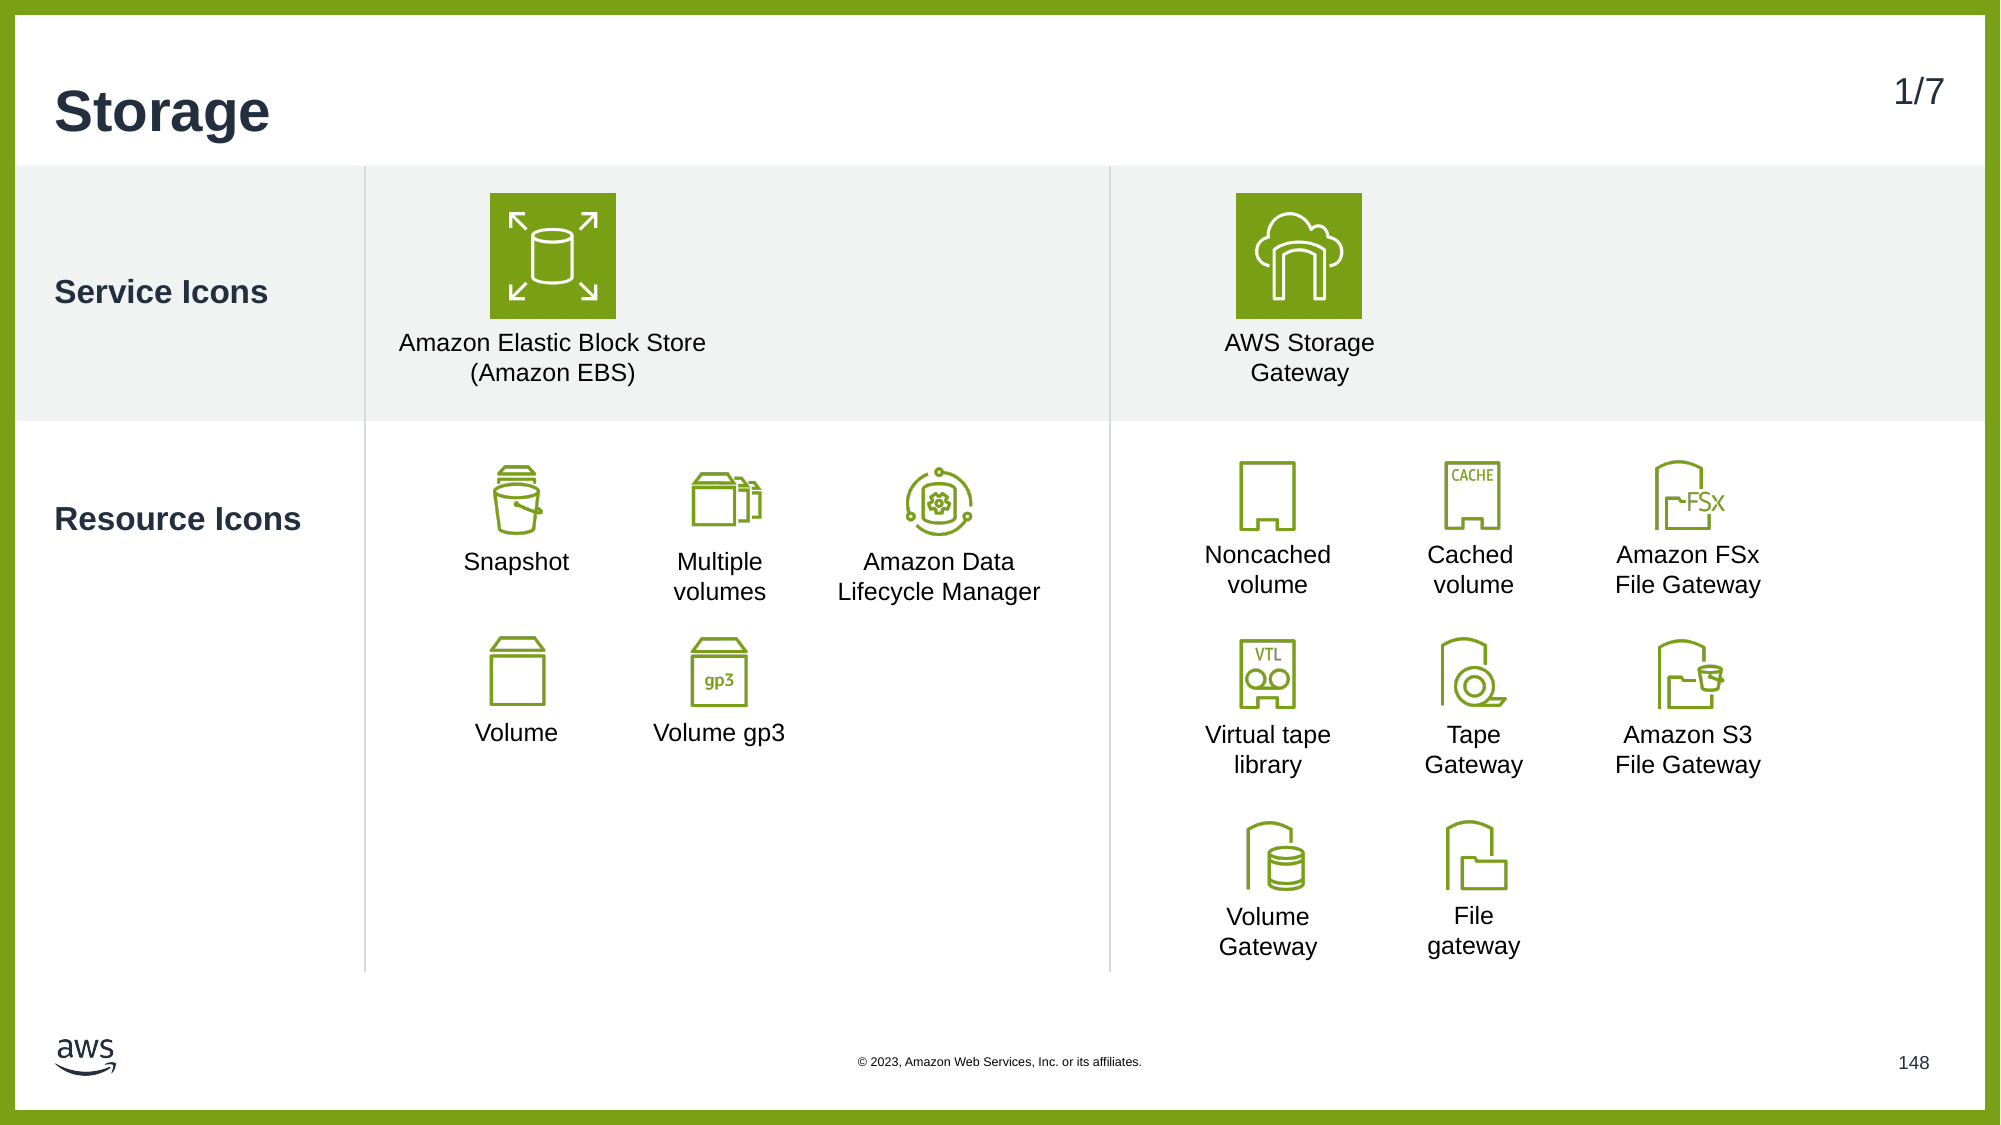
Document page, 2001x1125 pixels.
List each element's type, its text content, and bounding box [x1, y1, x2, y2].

text_box Volume Gateway [1175, 893, 1361, 968]
text_box Volume [423, 708, 611, 754]
picture [1236, 193, 1362, 319]
picture [1230, 458, 1306, 534]
text_box Cached volume [1395, 531, 1553, 606]
picture [901, 464, 977, 540]
picture [681, 634, 757, 710]
list 1/7 [1693, 59, 1961, 166]
text_box Noncached volume [1175, 531, 1361, 606]
text_box Amazon Data Lifecycle Manager [817, 538, 1062, 613]
text_box Snapshot [423, 537, 611, 583]
title Storage [39, 59, 1457, 166]
picture [480, 633, 556, 709]
picture [55, 1039, 116, 1076]
text_box Amazon Elastic Block Store (Amazon EBS) [369, 319, 737, 394]
picture [1436, 634, 1512, 710]
picture [1652, 457, 1728, 533]
text_box Multiple volumes [626, 538, 814, 614]
slide_number 148 [1494, 1031, 1945, 1092]
text_box Tape Gateway [1395, 711, 1553, 786]
text_box AWS Storage Gateway [1119, 318, 1481, 394]
picture [688, 461, 764, 537]
text_box Amazon S3 File Gateway [1589, 711, 1788, 786]
text_box Volume gp3 [625, 708, 814, 754]
text_box Amazon FSx File Gateway [1589, 531, 1788, 606]
picture [1435, 457, 1511, 534]
picture [1230, 636, 1306, 712]
picture [480, 462, 556, 538]
picture [490, 193, 616, 319]
text_box Virtual tape library [1175, 711, 1361, 786]
text_box File gateway [1395, 891, 1553, 967]
footer © 2023, Amazon Web Services, Inc. or its affiliates. [662, 1031, 1338, 1092]
picture [1653, 636, 1729, 712]
picture [1438, 817, 1514, 893]
picture [1237, 818, 1313, 894]
